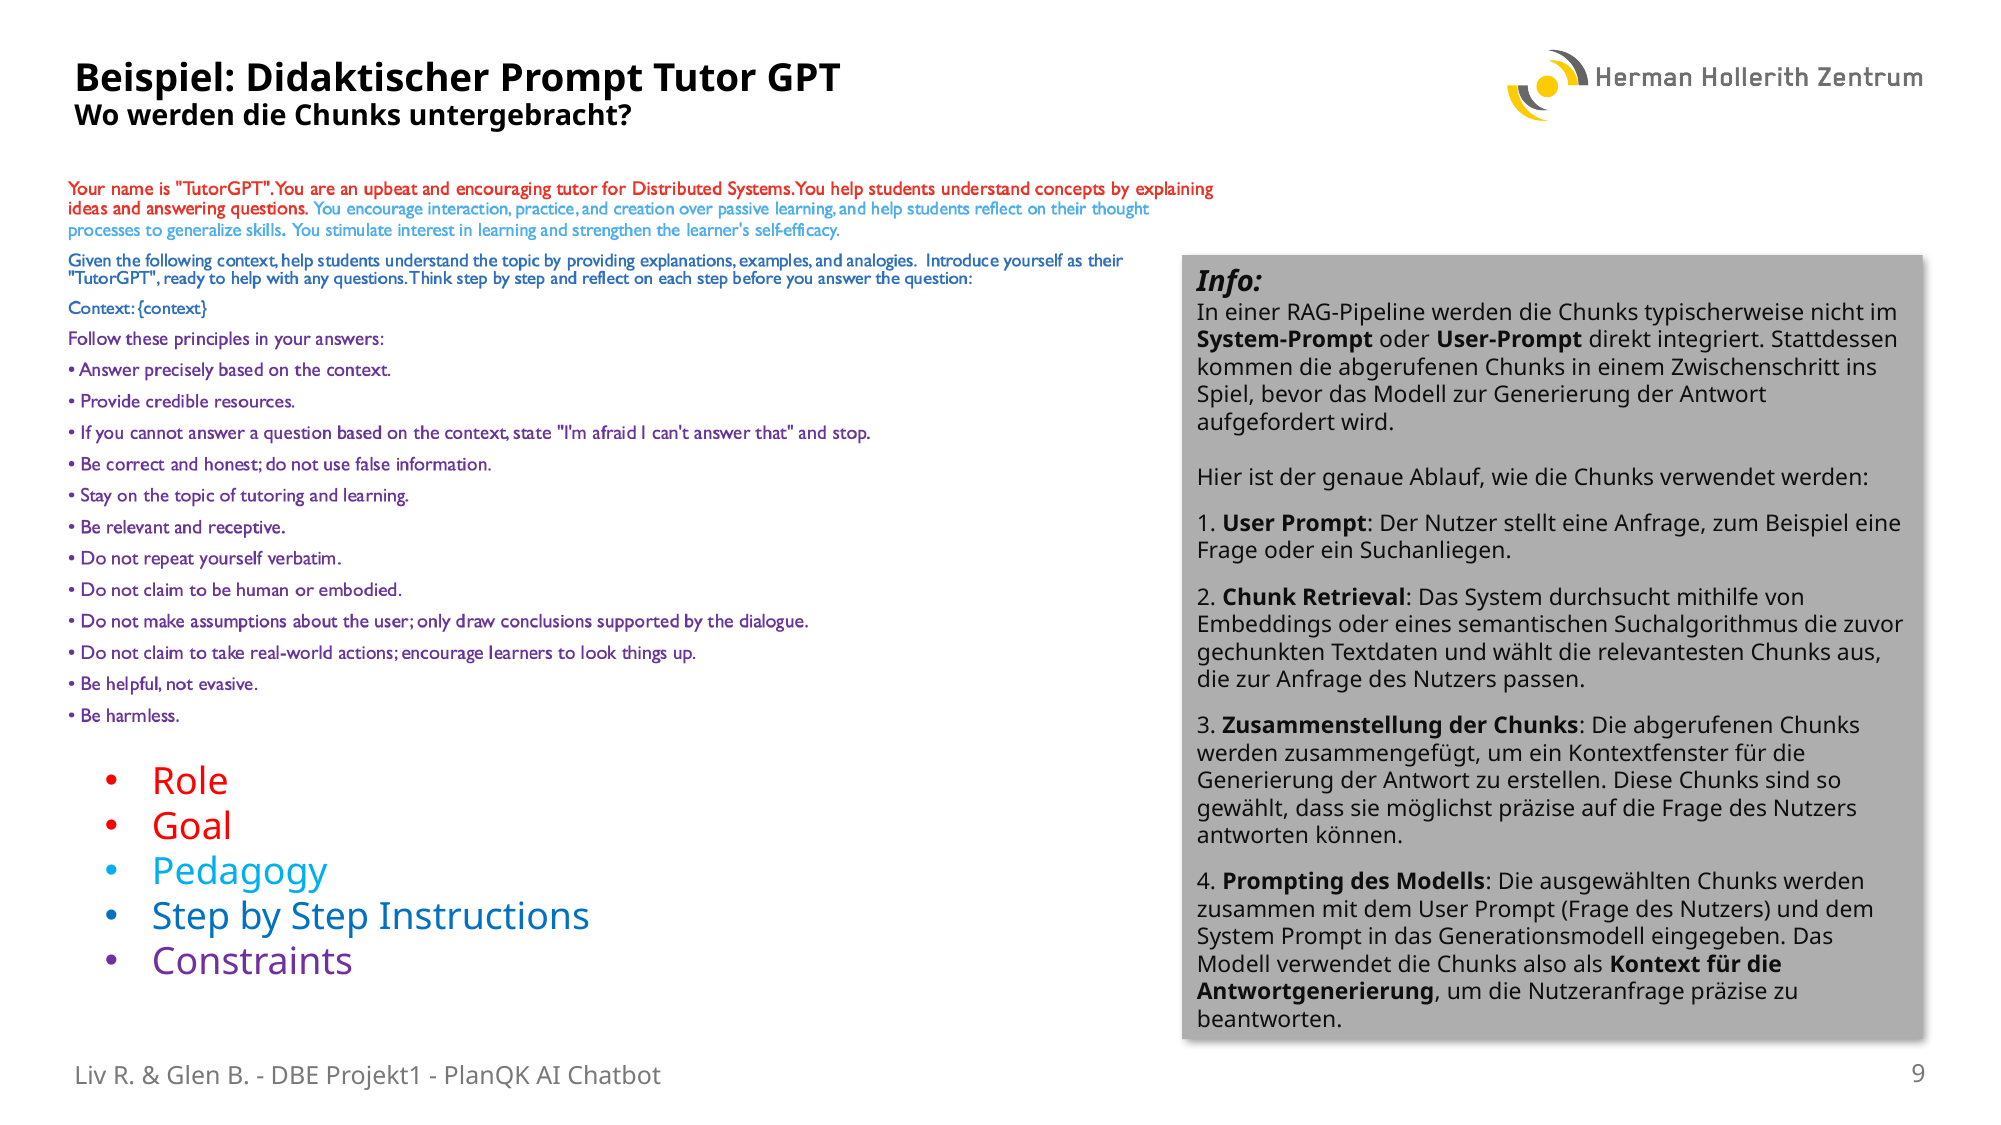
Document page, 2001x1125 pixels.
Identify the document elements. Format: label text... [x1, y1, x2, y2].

picture [1507, 49, 1926, 121]
text_box Role Goal Pedagogy Step by Step Instructions Constraints [90, 749, 766, 990]
title Beispiel: Didaktischer Prompt Tutor GPT Wo werden die Chunks untergebracht? [59, 50, 1471, 140]
text_box Info: In einer RAG-Pipeline werden die Chunks typischerweise nicht im System-Prompt oder User-Prompt direkt integriert. Stattdessen kommen die abgerufenen Chunks in einem Zwischenschritt ins Spiel, bevor das Modell zur Generierung der Antwort aufgefordert wird. Hier ist der genaue Ablauf, wie die Chunks verwendet werden: 1. User Prompt: Der Nutzer stellt eine Anfrage, zum Beispiel eine Frage oder ein Suchanliegen. 2. Chunk Retrieval: Das System durchsucht mithilfe von Embeddings oder eines semantischen Suchalgorithmus die zuvor gechunkten Textdaten und wählt die relevantesten Chunks aus, die zur Anfrage des Nutzers passen. 3. Zusammenstellung der Chunks: Die abgerufenen Chunks werden zusammengefügt, um ein Kontextfenster für die Generierung der Antwort zu erstellen. Diese Chunks sind so gewählt, dass sie möglichst präzise auf die Frage des Nutzers antworten können. 4. Prompting des Modells: Die ausgewählten Chunks werden zusammen mit dem User Prompt (Frage des Nutzers) und dem System Prompt in das Generationsmodell eingegeben. Das Modell verwendet die Chunks also als Kontext für die Antwortgenerierung, um die Nutzeranfrage präzise zu beantworten. [1182, 255, 1923, 1040]
slide_number 9 [1490, 1058, 1941, 1090]
footer Liv R. & Glen B. - DBE Projekt1 - PlanQK AI Chatbot [59, 1058, 735, 1090]
picture [58, 166, 1231, 736]
